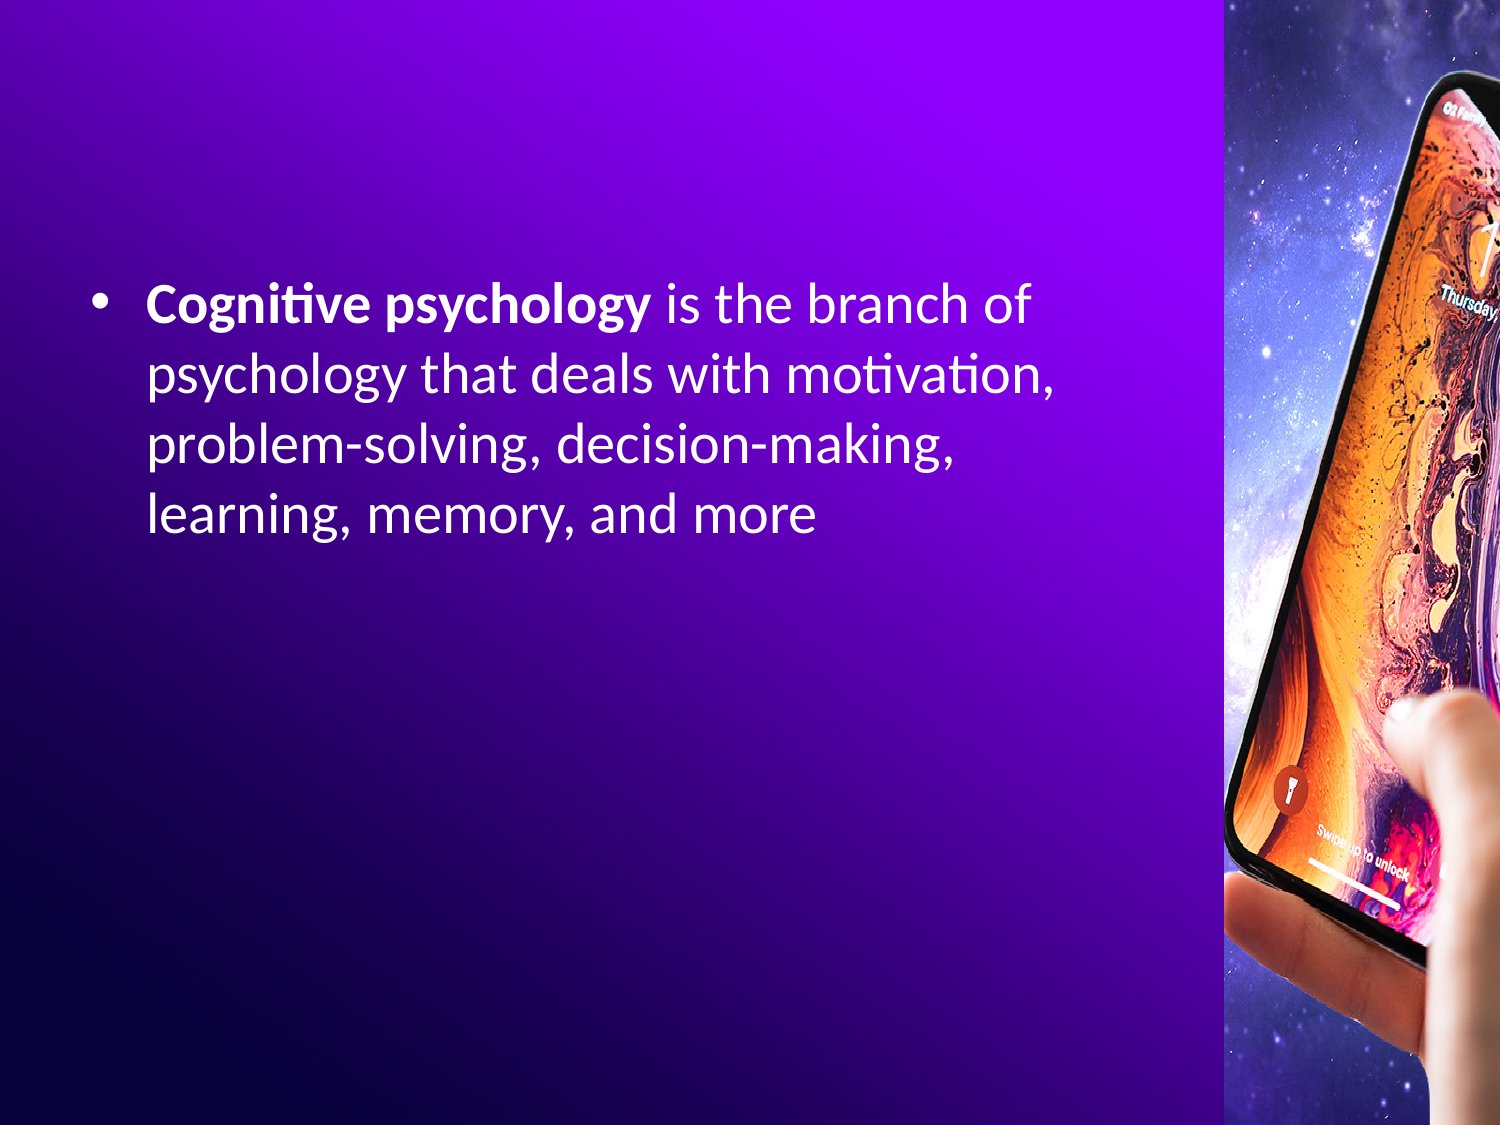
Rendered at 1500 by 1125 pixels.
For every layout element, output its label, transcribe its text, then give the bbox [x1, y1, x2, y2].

list Cognitive psychology is the branch of psychology that deals with motivation, problem-solving, decision-making, learning, memory, and more [75, 258, 1138, 1026]
picture [0, 0, 1500, 1125]
